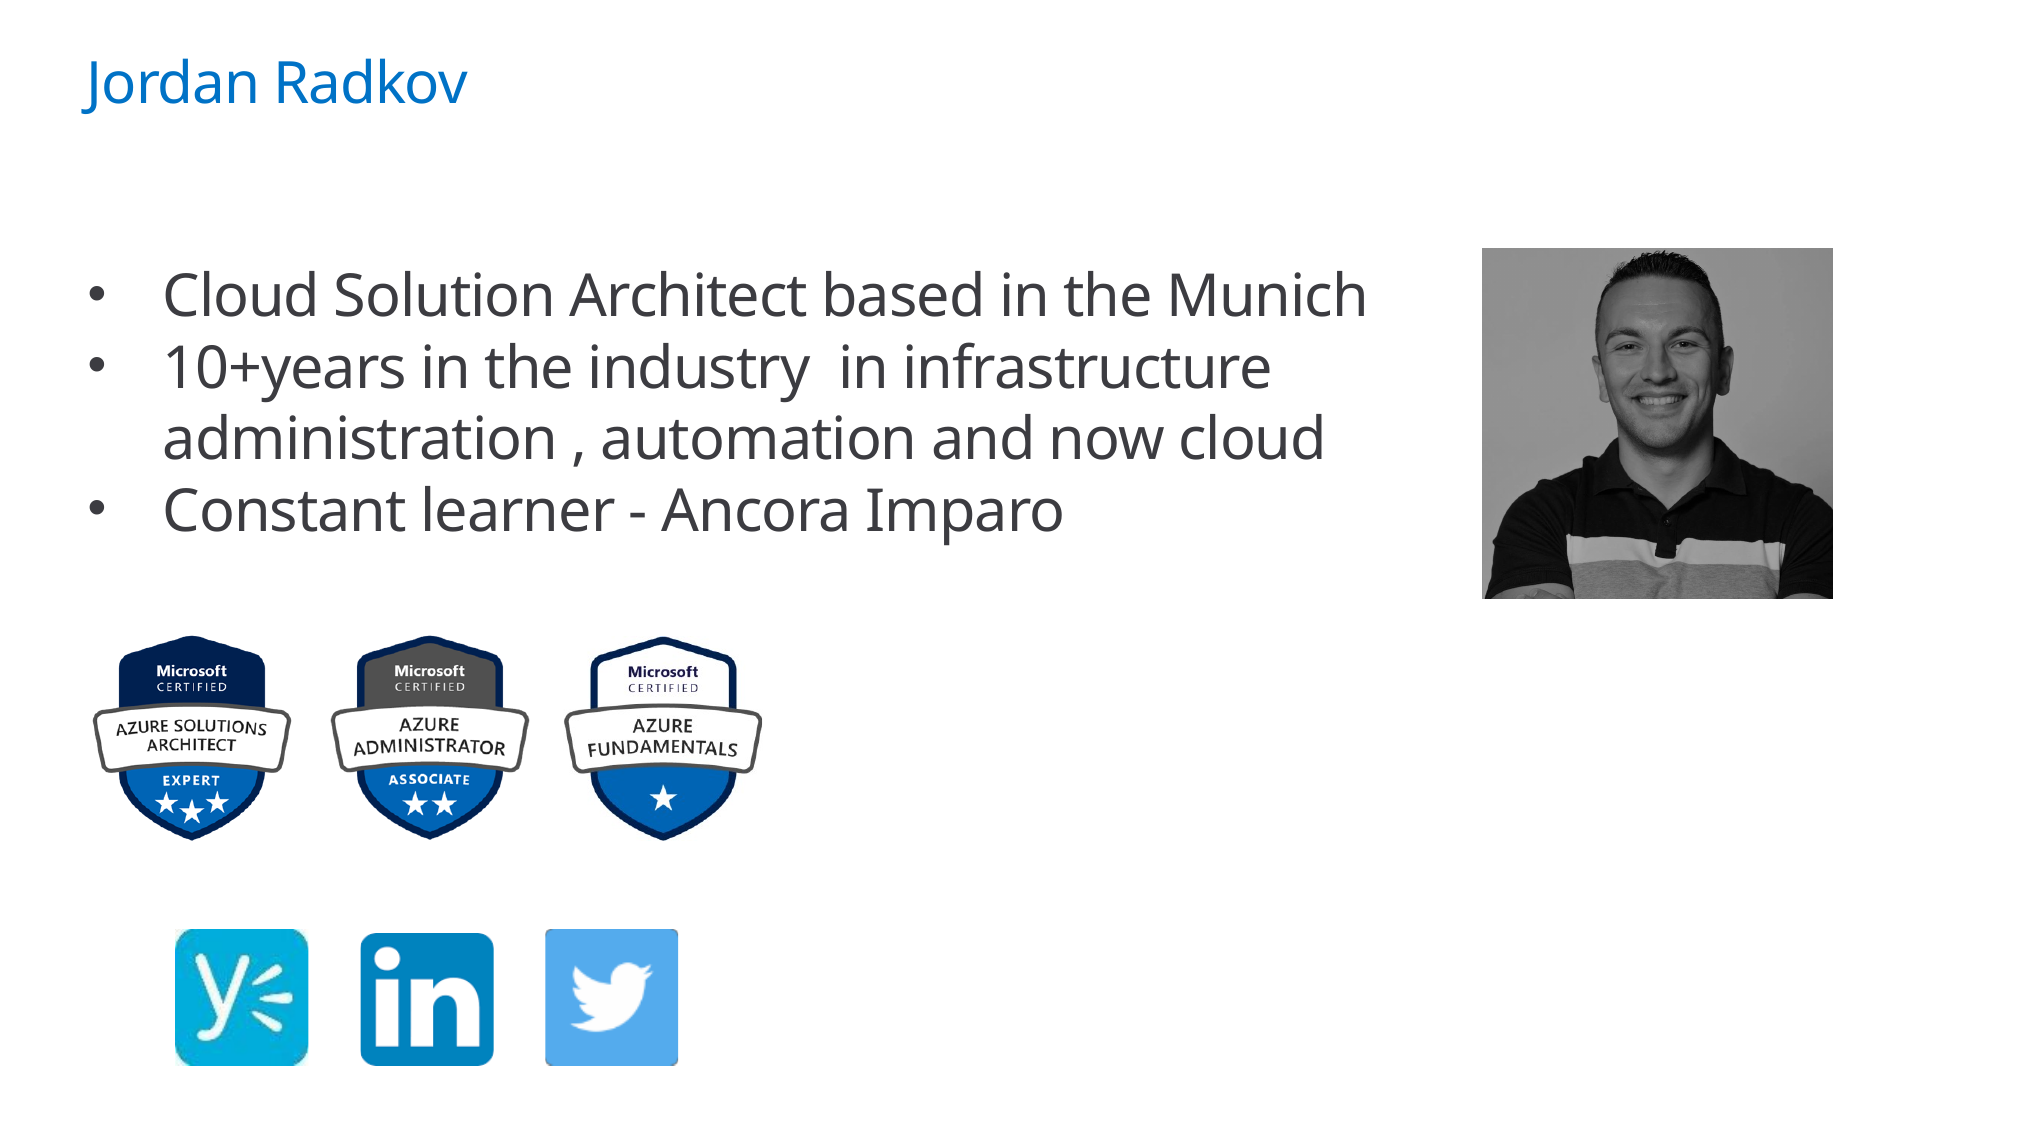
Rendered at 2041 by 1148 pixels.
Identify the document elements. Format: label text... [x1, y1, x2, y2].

text_box [175, 929, 309, 1066]
picture [325, 633, 534, 842]
picture [1482, 247, 1833, 599]
text_box [360, 933, 494, 1066]
text_box [545, 929, 679, 1066]
picture [87, 633, 296, 842]
title Jordan Radkov [86, 38, 1953, 164]
text_box [563, 636, 763, 841]
list Cloud Solution Architect based in the Munich 10+years in the industry in infrastructure administration , automation and now cloud Constant learner - Ancora Imparo [87, 242, 1525, 777]
